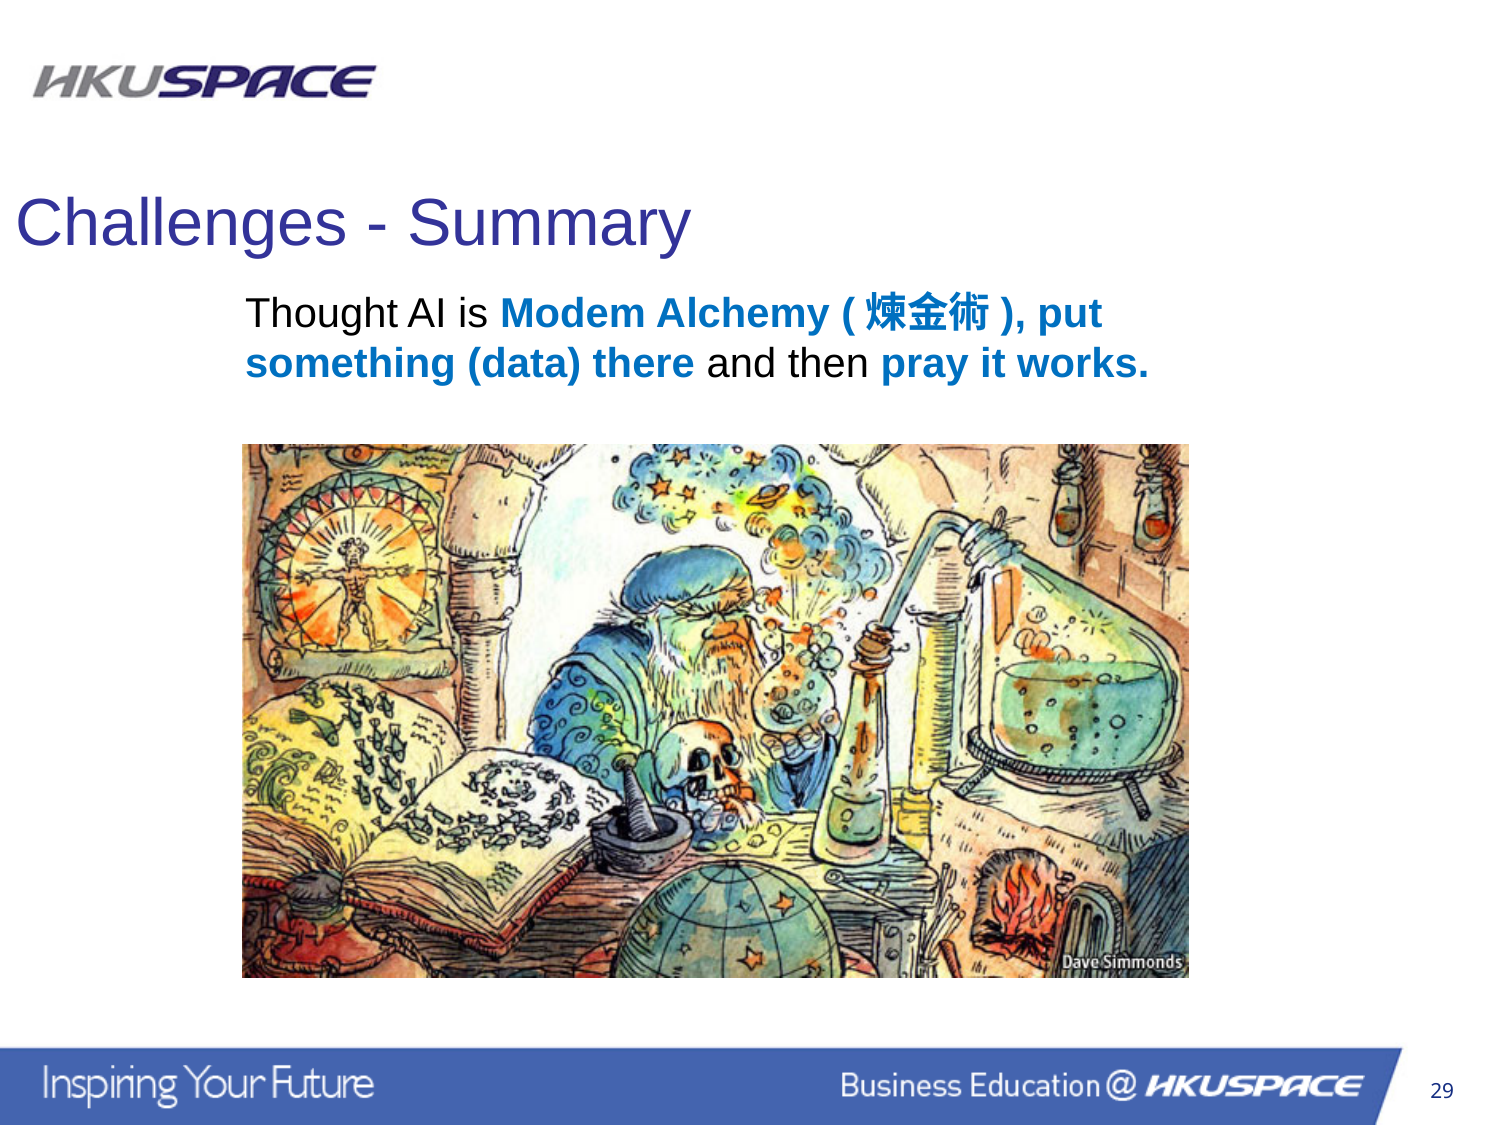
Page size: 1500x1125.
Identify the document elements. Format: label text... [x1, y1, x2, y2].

text_box [64, 278, 1483, 1047]
text_box Thought AI is Modem Alchemy (煉金術), put something (data) there and then pray it works. [230, 278, 1187, 394]
title Challenges - Summary [0, 101, 1325, 266]
slide_number 29 [1415, 1070, 1499, 1125]
picture [0, 0, 1500, 1125]
